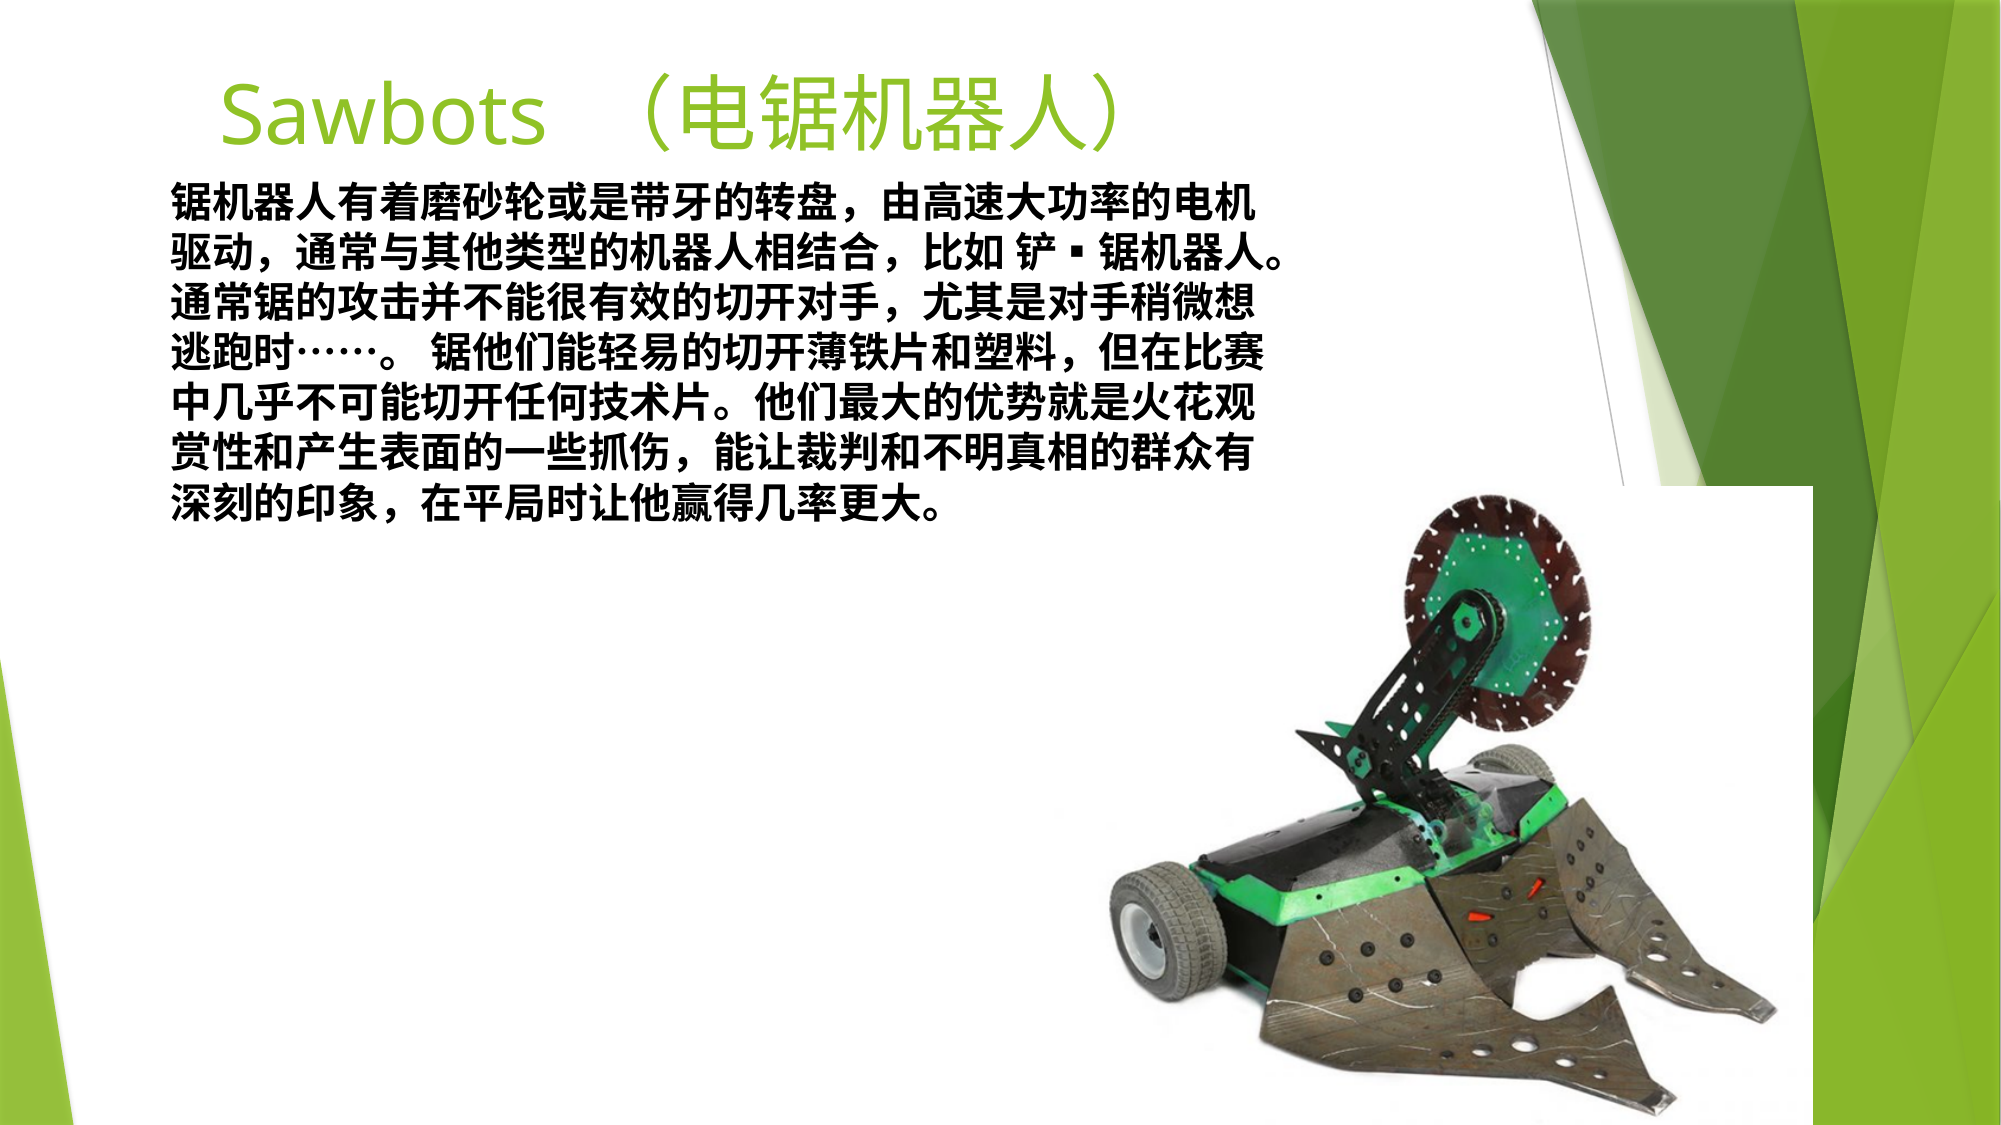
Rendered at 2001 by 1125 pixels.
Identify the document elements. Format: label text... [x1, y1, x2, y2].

list 锯机器人有着磨砂轮或是带牙的转盘，由高速大功率的电机驱动，通常与其他类型的机器人相结合，比如 铲▪锯机器人。通常锯的攻击并不能很有效的切开对手，尤其是对手稍微想逃跑时……。 锯他们能轻易的切开薄铁片和塑料，但在比赛中几乎不可能切开任何技术片。他们最大的优势就是火花观赏性和产生表面的一些抓伤，能让裁判和不明真相的群众有深刻的印象，在平局时让他赢得几率更大。 [155, 168, 1303, 621]
title Sawbots （电锯机器人） [204, 22, 1283, 168]
picture [1049, 486, 1813, 1125]
